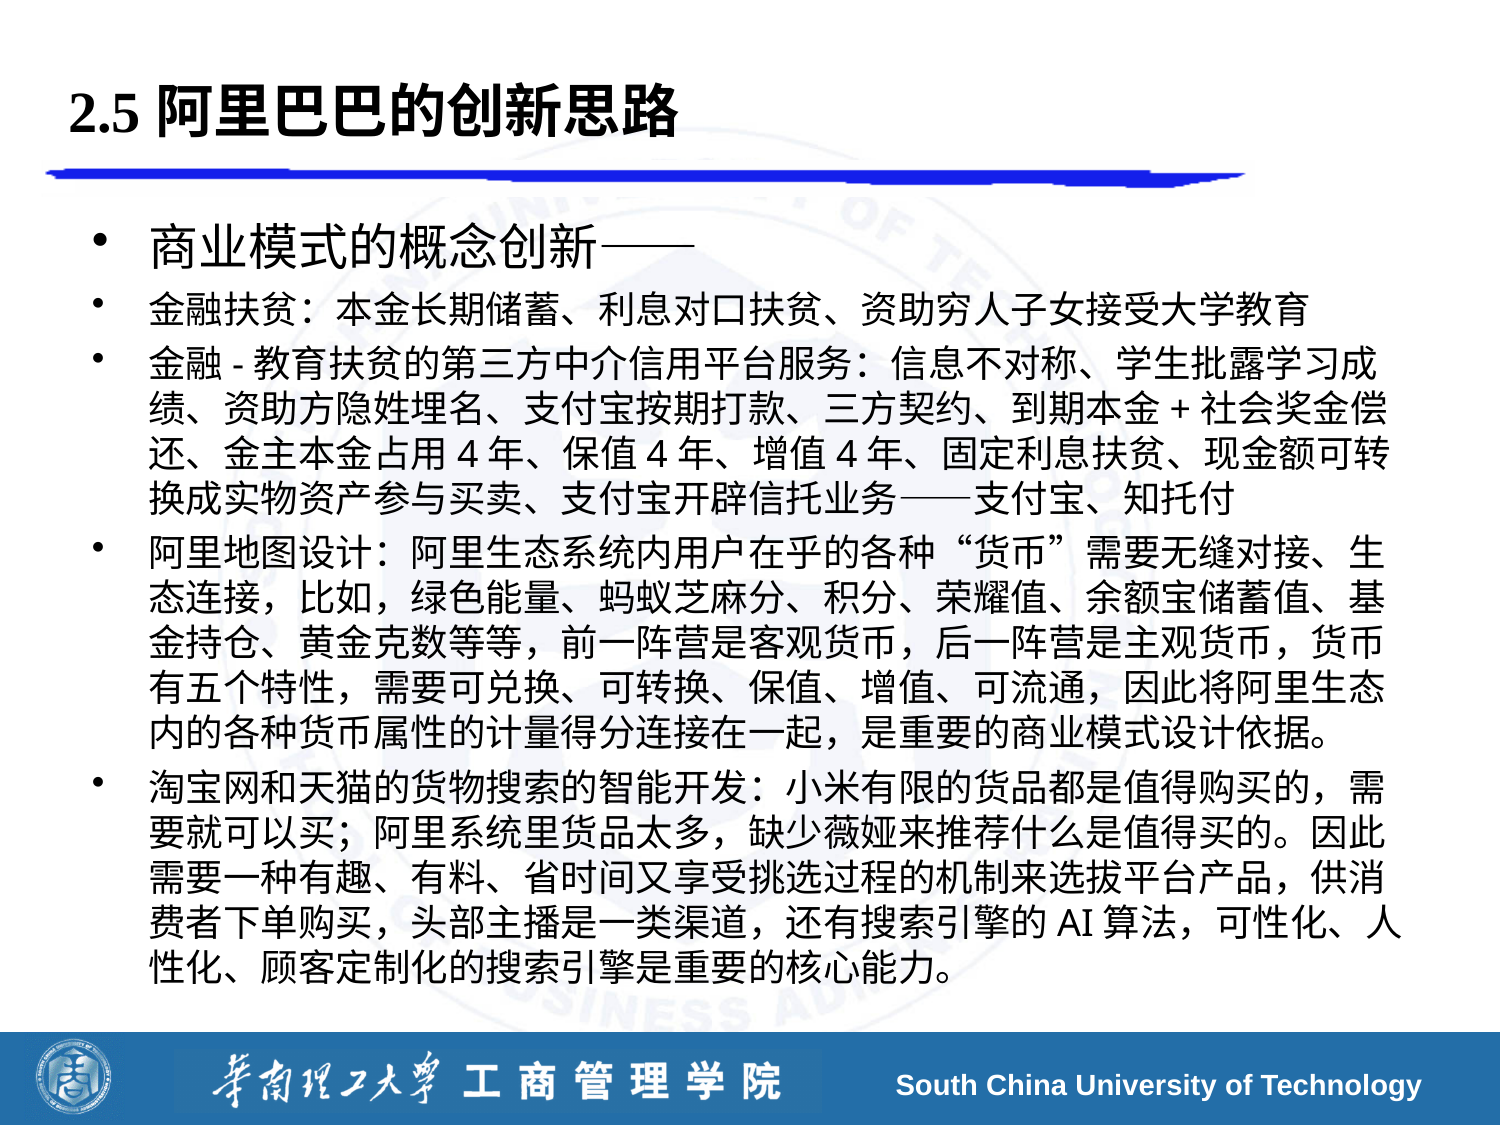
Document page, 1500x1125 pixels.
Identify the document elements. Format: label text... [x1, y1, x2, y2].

title 2.5阿里巴巴的创新思路 [53, 31, 1388, 188]
picture [41, 160, 1270, 208]
footer South China University of Technology [826, 1058, 1500, 1125]
list 商业模式的概念创新—— 金融扶贫：本金长期储蓄、利息对口扶贫、资助穷人子女接受大学教育 金融-教育扶贫的第三方中介信用平台服务：信息不对称、学生批露学习成绩、资助方隐姓埋名、支付宝按期打款、三方契约、到期本金+社会奖金偿还、金主本金占用4年、保值4年、增值4年、固定利息扶贫、现金额可转换成实物资产参与买卖、支付宝开辟信托业务——支付宝、知托付 阿里地图设计：阿里生态系统内用户在乎的各种“货币”需要无缝对接、生态连接，比如，绿色能量、蚂蚁芝麻分、积分、荣耀值、余额宝储蓄值、基金持仓、黄金克数等等，前一阵营是客观货币，后一阵营是主观货币，货币有五个特性，需要可兑换、可转换、保值、增值、可流通，因此将阿里生态内的各种货币属性的计量得分连接在一起，是重要的商业模式设计依据。 淘宝网和天猫的货物搜索的智能开发：小米有限的货品都是值得购买的，需要就可以买；阿里系统里货品太多，缺少薇娅来推荐什么是值得买的。因此需要一种有趣、有料、省时间又享受挑选过程的机制来选拔平台产品，供消费者下单购买，头部主播是一类渠道，还有搜索引擎的AI算法，可性化、人性化、顾客定制化的搜索引擎是重要的核心能力。 [76, 208, 1427, 988]
picture [0, 988, 1500, 1125]
